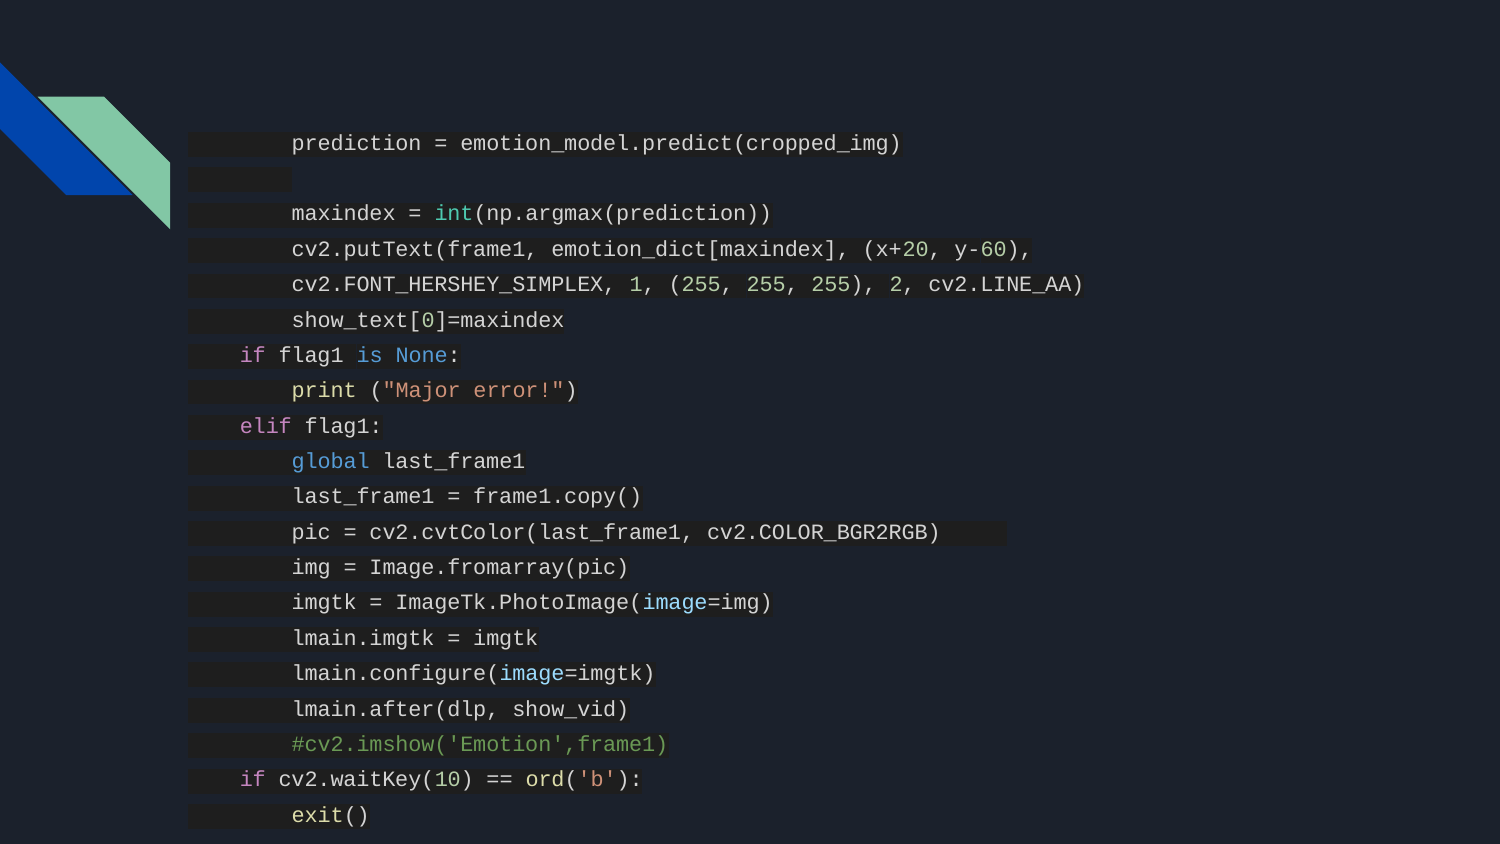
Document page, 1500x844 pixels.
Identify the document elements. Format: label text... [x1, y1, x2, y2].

list prediction = emotion_model.predict(cropped_img) maxindex = int(np.argmax(prediction)) cv2.putText(frame1, emotion_dict[maxindex], (x+20, y-60), cv2.FONT_HERSHEY_SIMPLEX, 1, (255, 255, 255), 2, cv2.LINE_AA) show_text[0]=maxindex if flag1 is None: print ("Major error!") elif flag1: global last_frame1 last_frame1 = frame1.copy() pic = cv2.cvtColor(last_frame1, cv2.COLOR_BGR2RGB) img = Image.fromarray(pic) imgtk = ImageTk.PhotoImage(image=img) lmain.imgtk = imgtk lmain.configure(image=imgtk) lmain.after(dlp, show_vid) #cv2.imshow('Emotion',frame1) if cv2.waitKey(10) == ord('b'): exit() [172, 104, 1328, 844]
